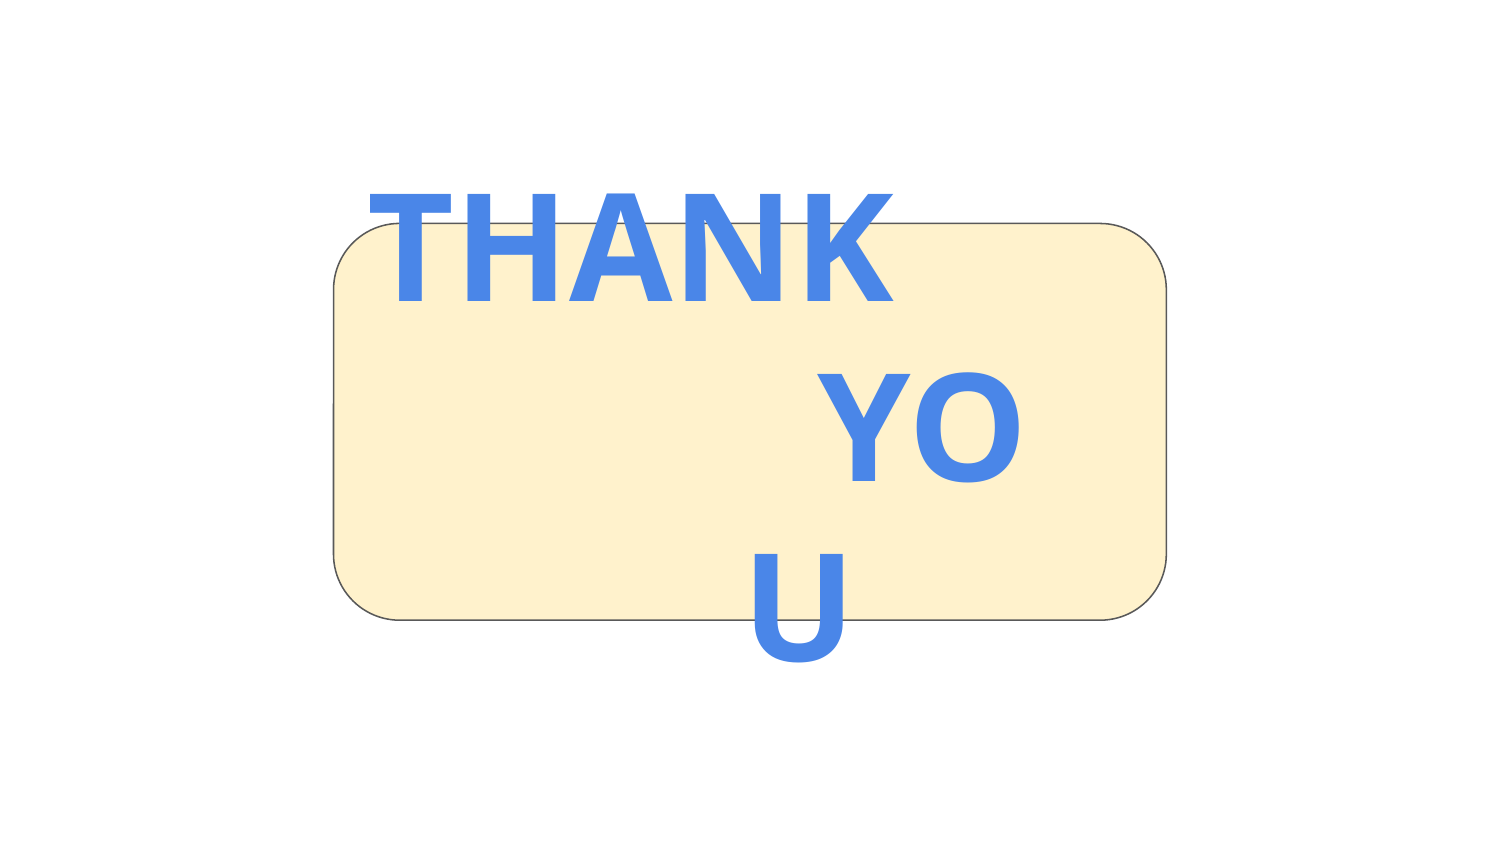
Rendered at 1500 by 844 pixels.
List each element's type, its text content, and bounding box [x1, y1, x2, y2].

text_box THANK YOU [333, 223, 1167, 621]
